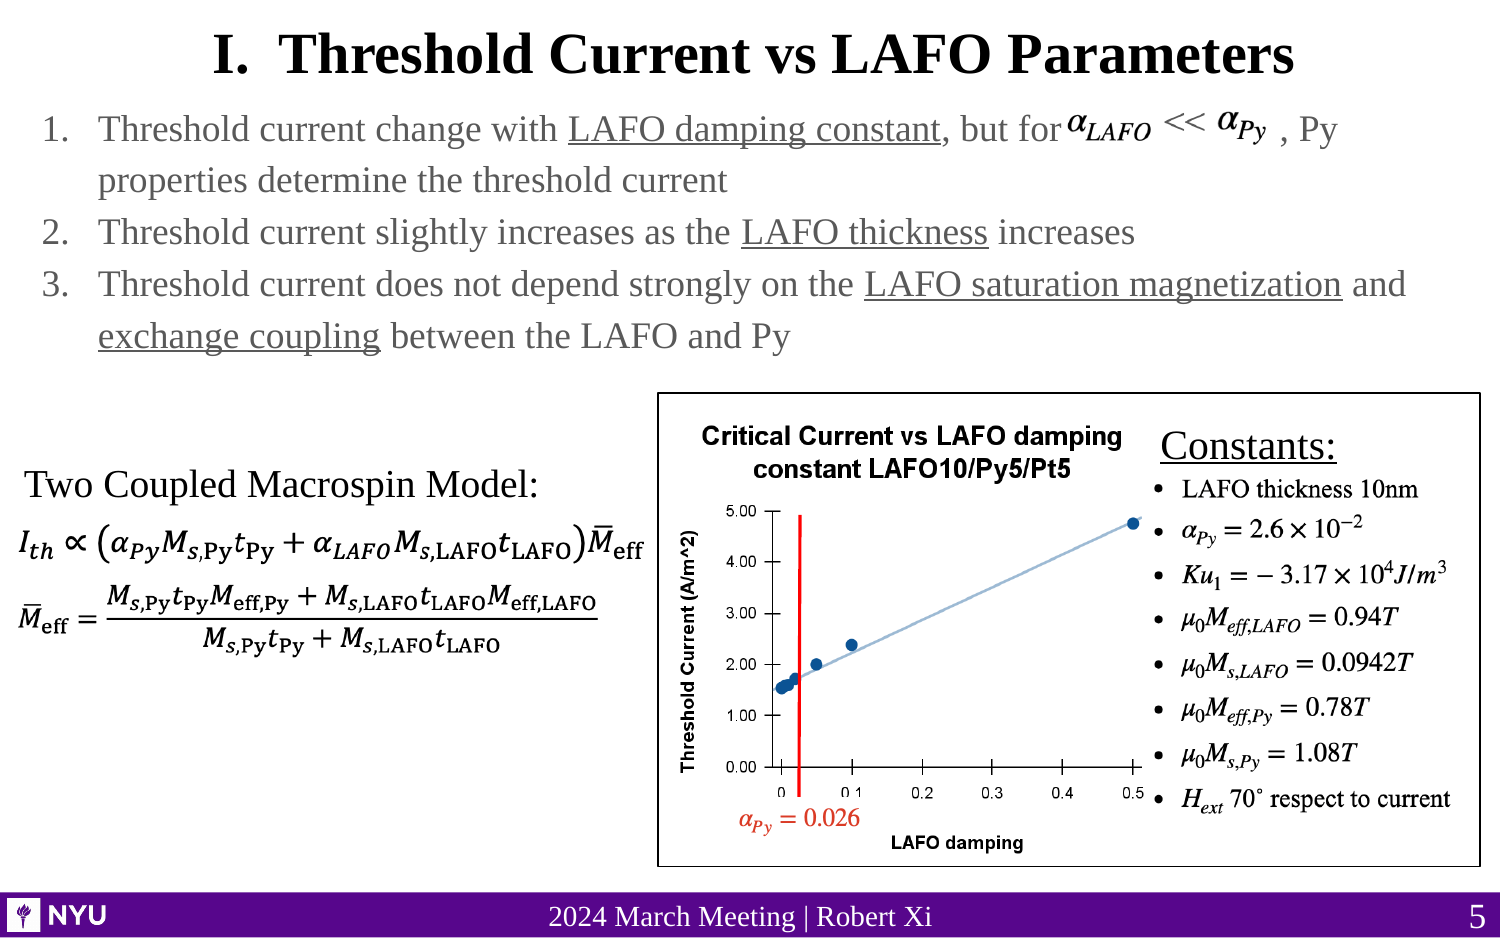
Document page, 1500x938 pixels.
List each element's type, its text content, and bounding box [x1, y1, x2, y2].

text_box 5 [1453, 902, 1500, 938]
picture [7, 898, 106, 932]
picture [0, 0, 1500, 894]
text_box 2024 March Meeting | Robert Xi [533, 903, 967, 938]
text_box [0, 443, 648, 664]
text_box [653, 394, 1165, 877]
